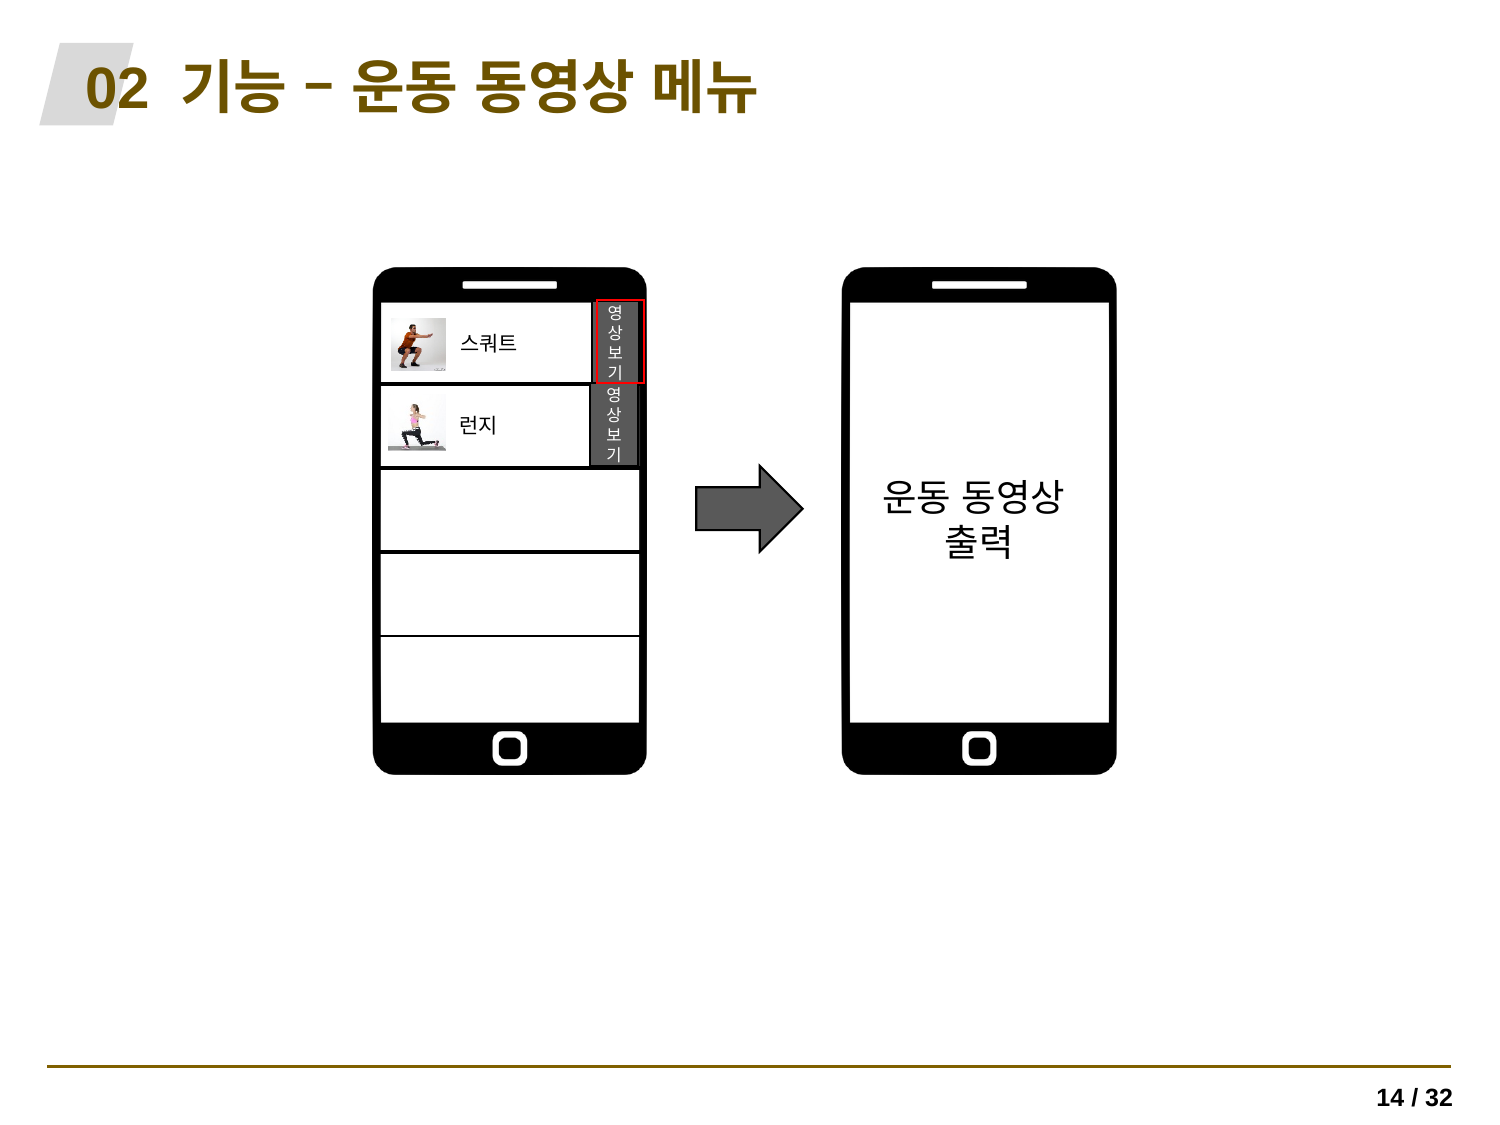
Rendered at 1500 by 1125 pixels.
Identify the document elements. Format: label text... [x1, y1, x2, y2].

text_box 14 / 32 [1361, 1073, 1482, 1119]
text_box [695, 463, 805, 555]
picture [841, 267, 1117, 775]
text_box [37, 41, 136, 127]
text_box 02 기능 – 운동 동영상 메뉴 [70, 42, 938, 143]
picture [372, 267, 647, 775]
